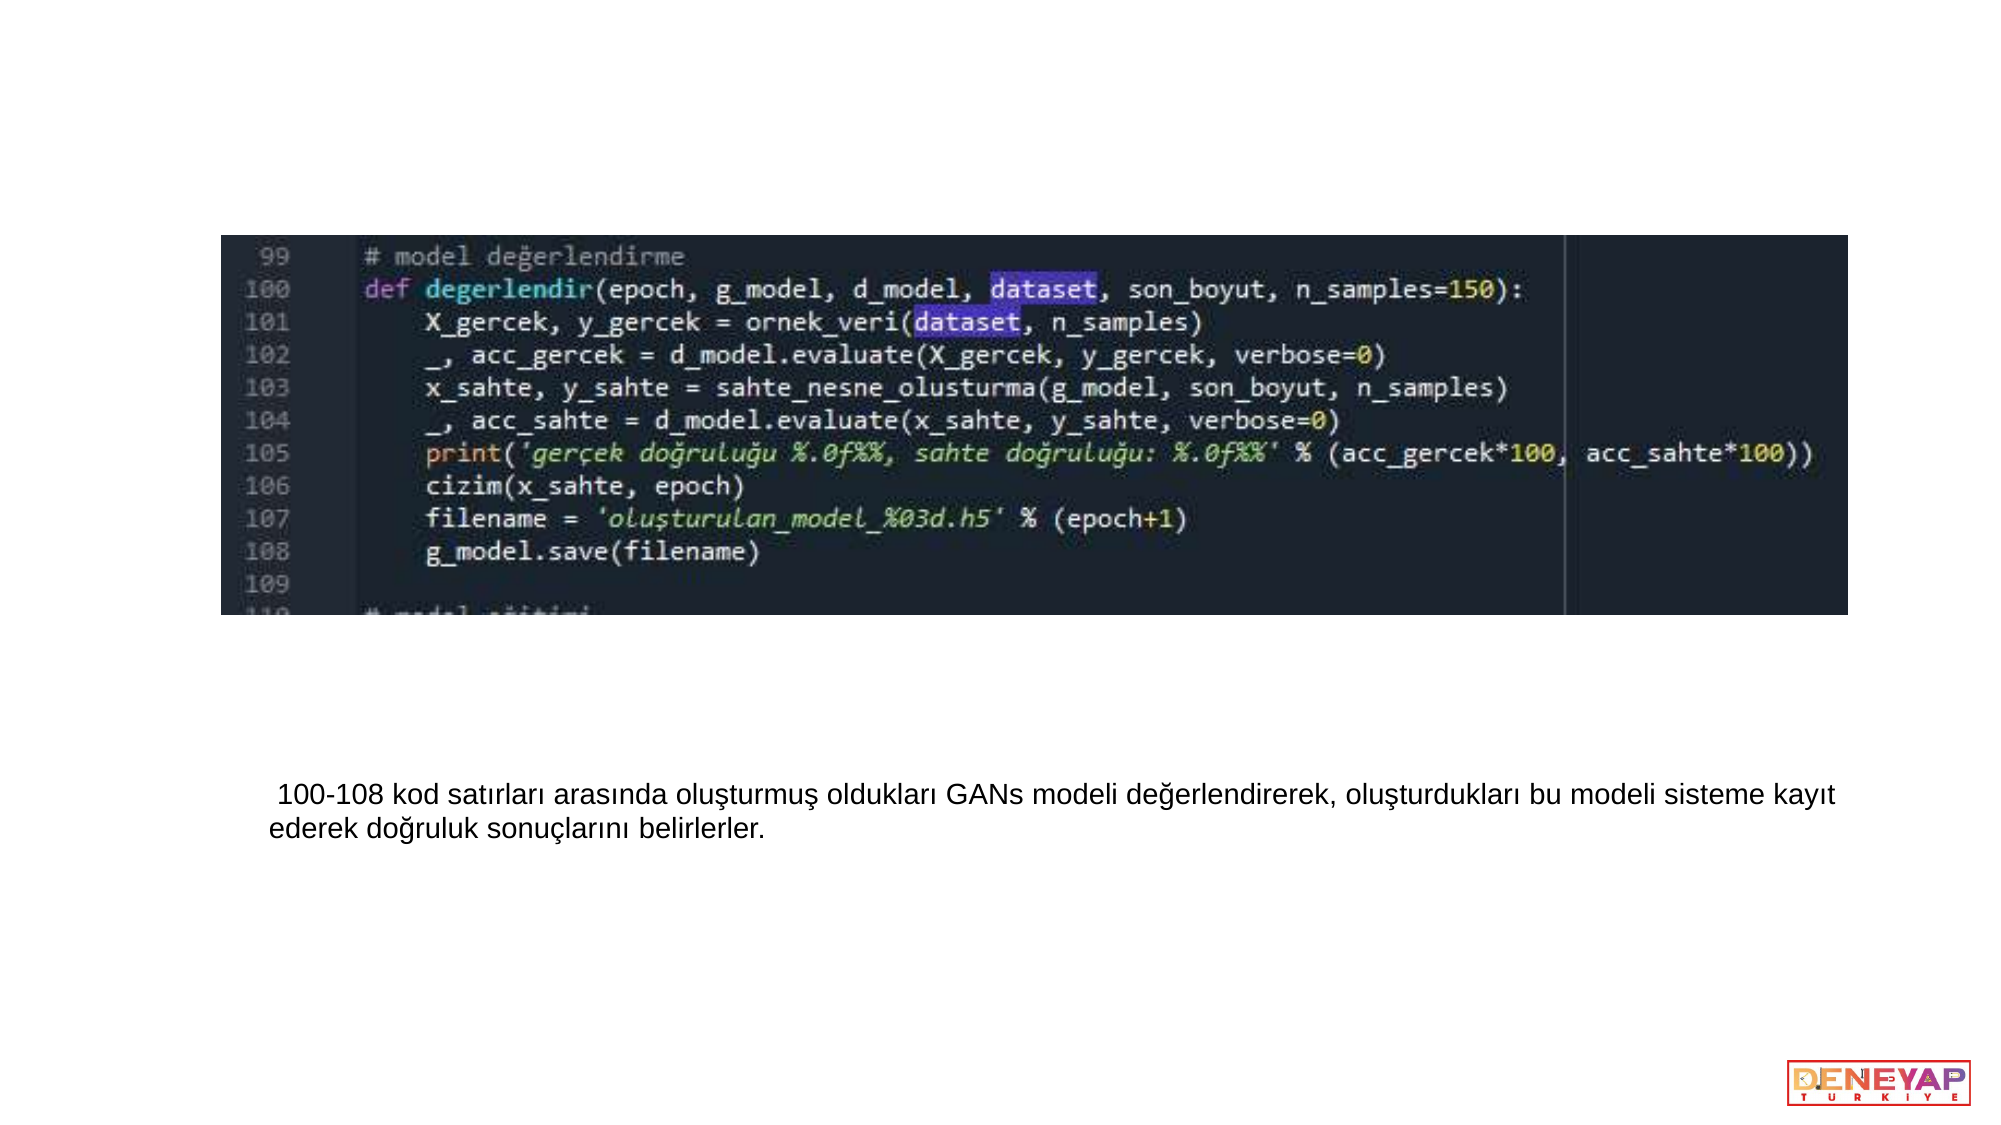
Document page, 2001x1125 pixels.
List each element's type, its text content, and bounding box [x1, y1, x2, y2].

picture [1787, 1060, 1971, 1106]
picture [221, 235, 1849, 615]
text_box 100-108 kod satırları arasında oluşturmuş oldukları GANs modeli değerlendirerek, oluşturdukları bu modeli sisteme kayıt ederek doğruluk sonuçlarını belirlerler. [254, 767, 1894, 853]
